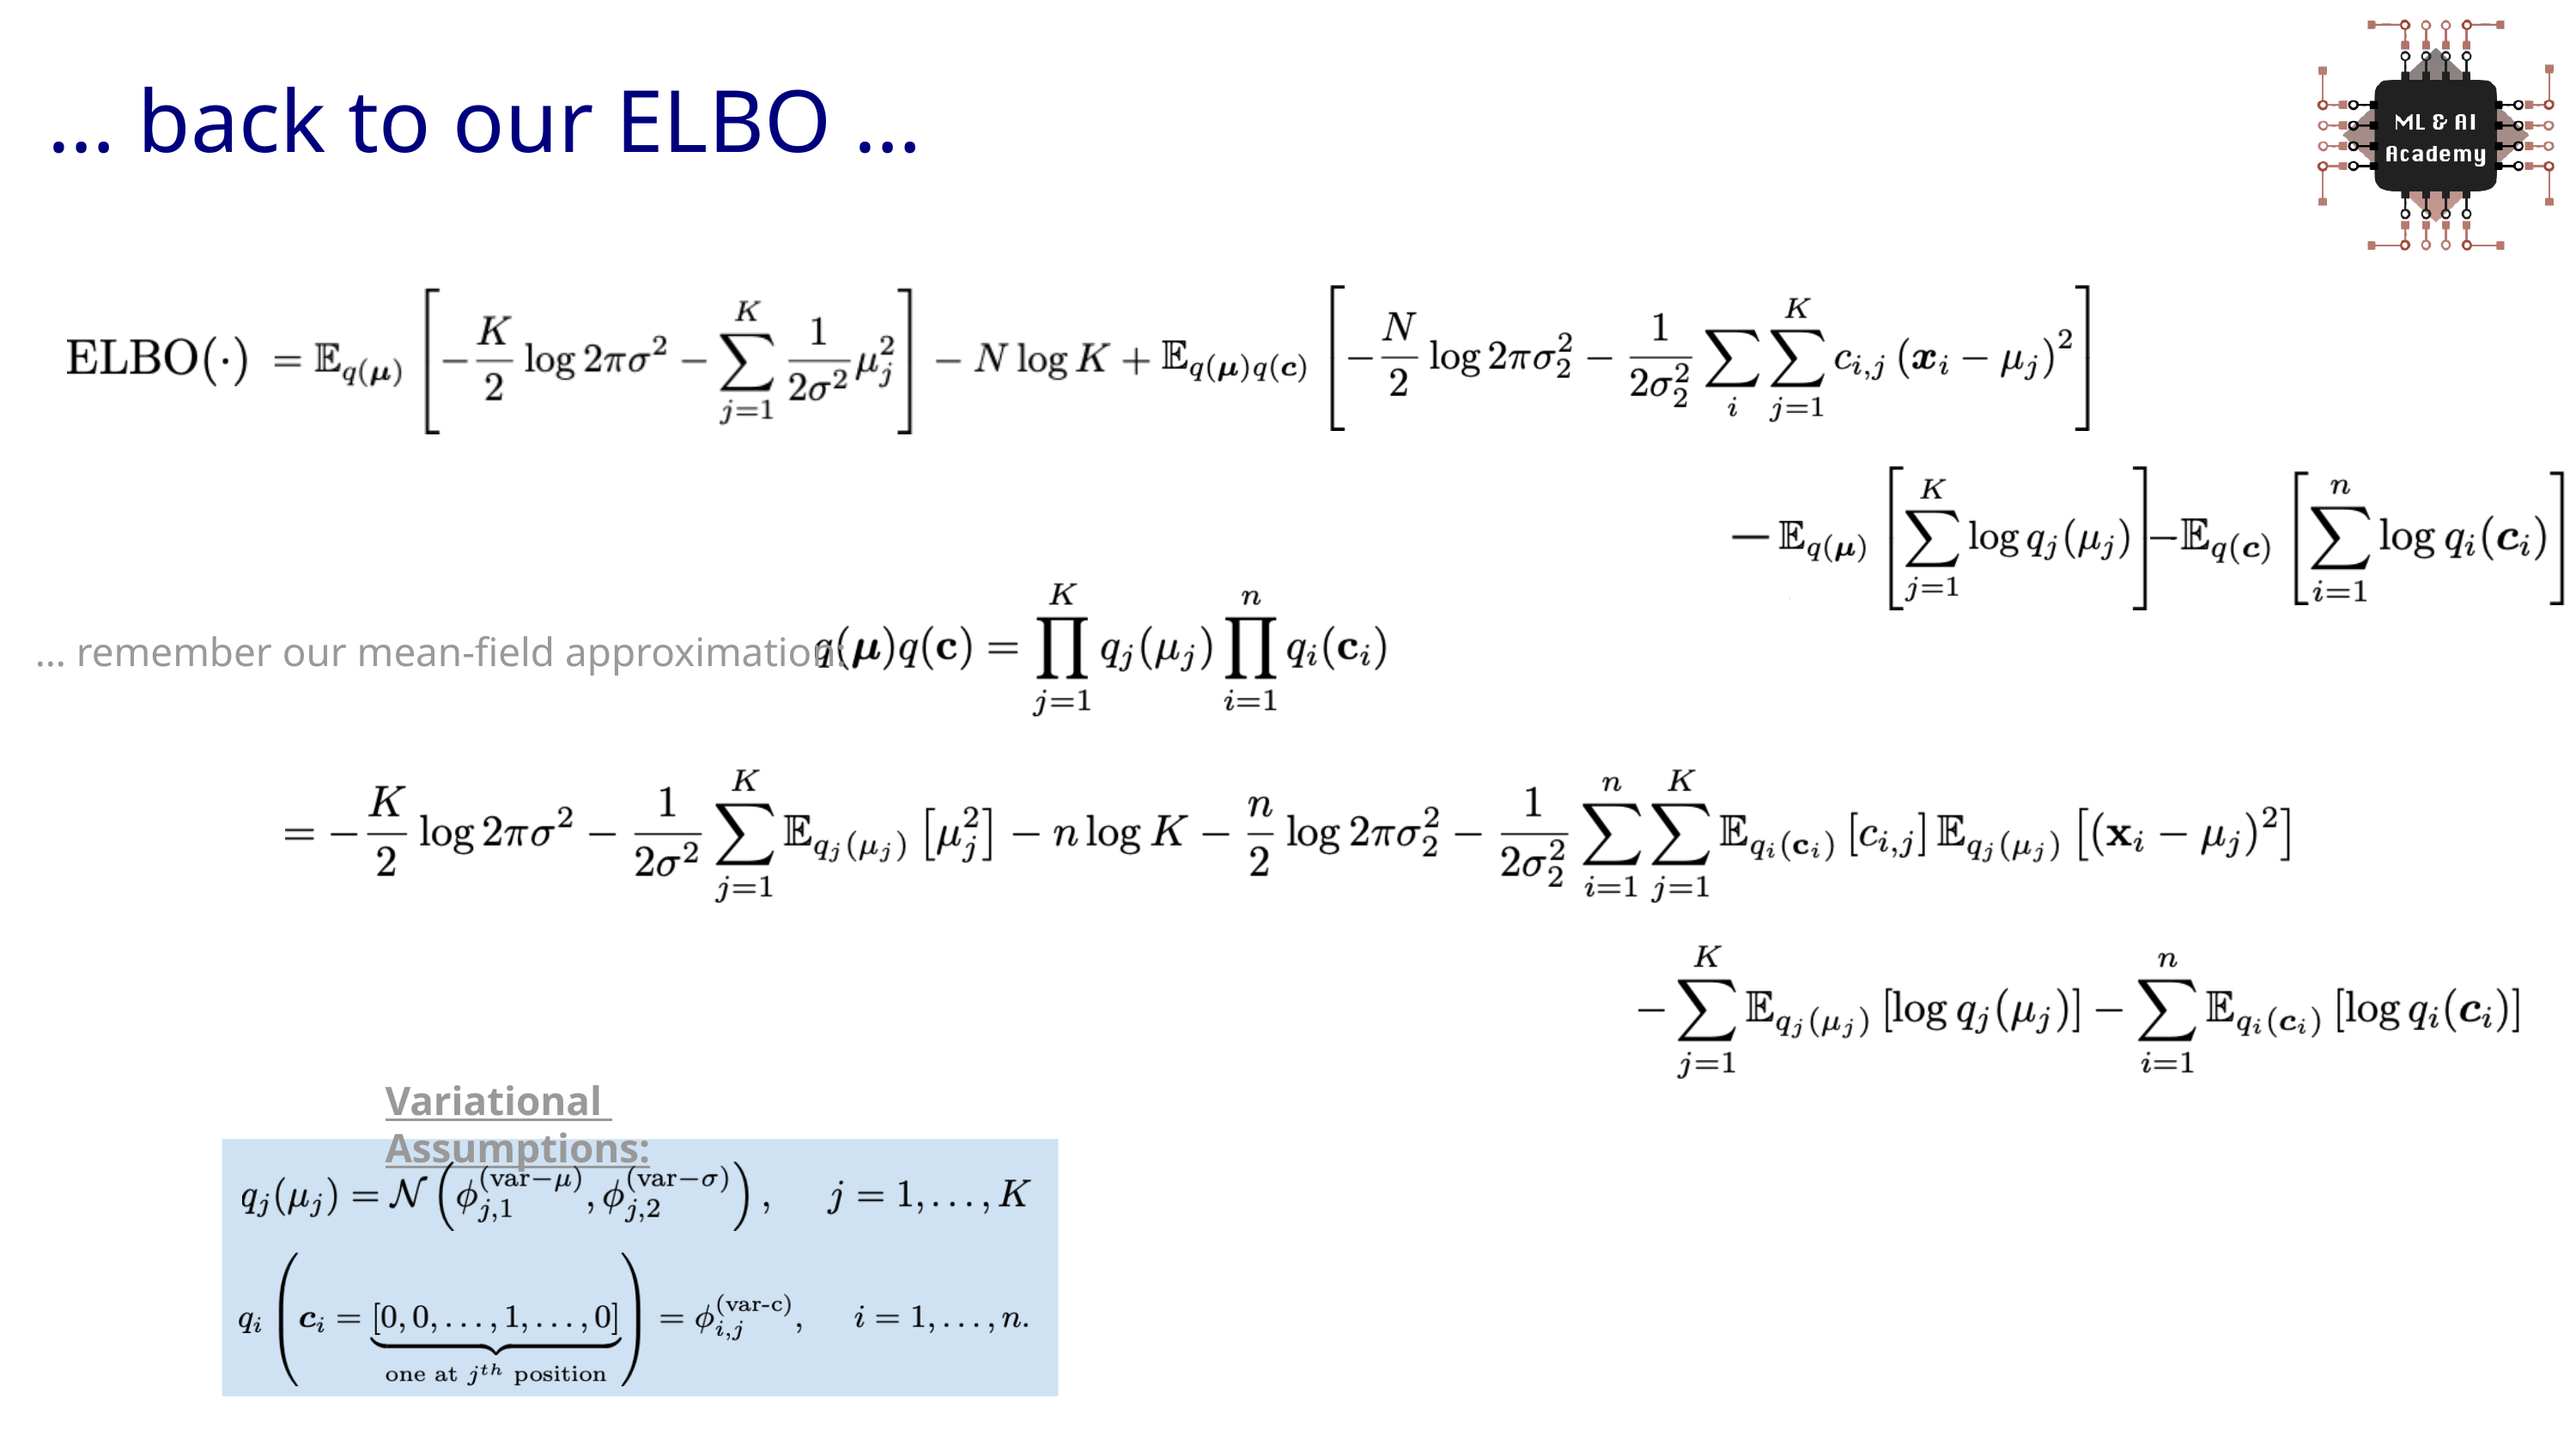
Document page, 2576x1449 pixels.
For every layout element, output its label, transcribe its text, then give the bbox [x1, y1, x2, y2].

text_box [222, 1138, 1059, 1397]
picture [1162, 283, 2090, 431]
picture [238, 1252, 1029, 1387]
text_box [21, 583, 1388, 718]
picture [67, 336, 247, 386]
picture [274, 288, 1154, 434]
picture [1638, 945, 2521, 1080]
title … back to our ELBO … [21, 40, 2312, 195]
text_box Variational Assumptions: [372, 1063, 878, 1160]
picture [285, 769, 2291, 904]
picture [1728, 465, 2565, 611]
picture [2317, 17, 2555, 251]
picture [242, 1161, 1033, 1231]
